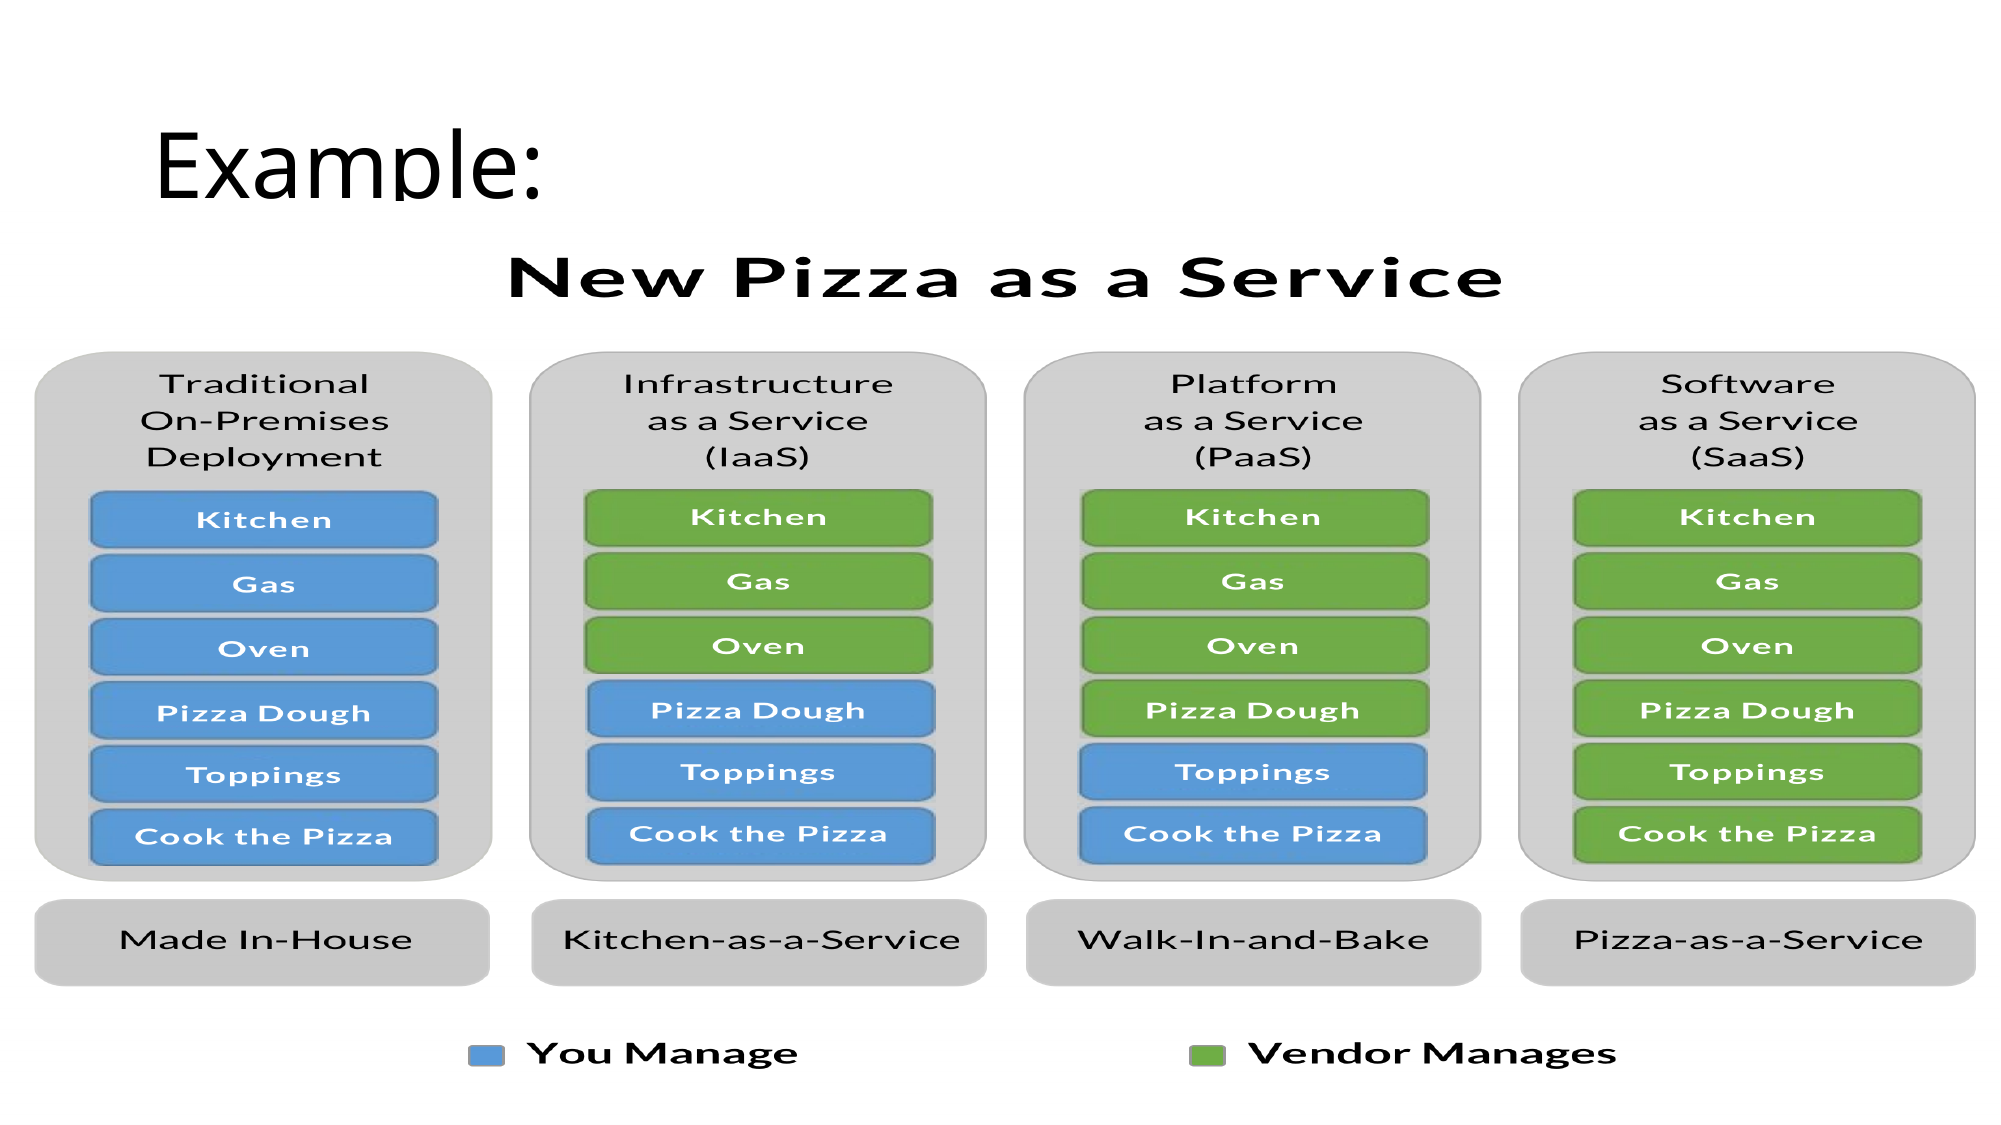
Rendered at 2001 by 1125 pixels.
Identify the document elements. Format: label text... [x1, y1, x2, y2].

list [0, 201, 2000, 1125]
title Example: [137, 59, 1863, 201]
